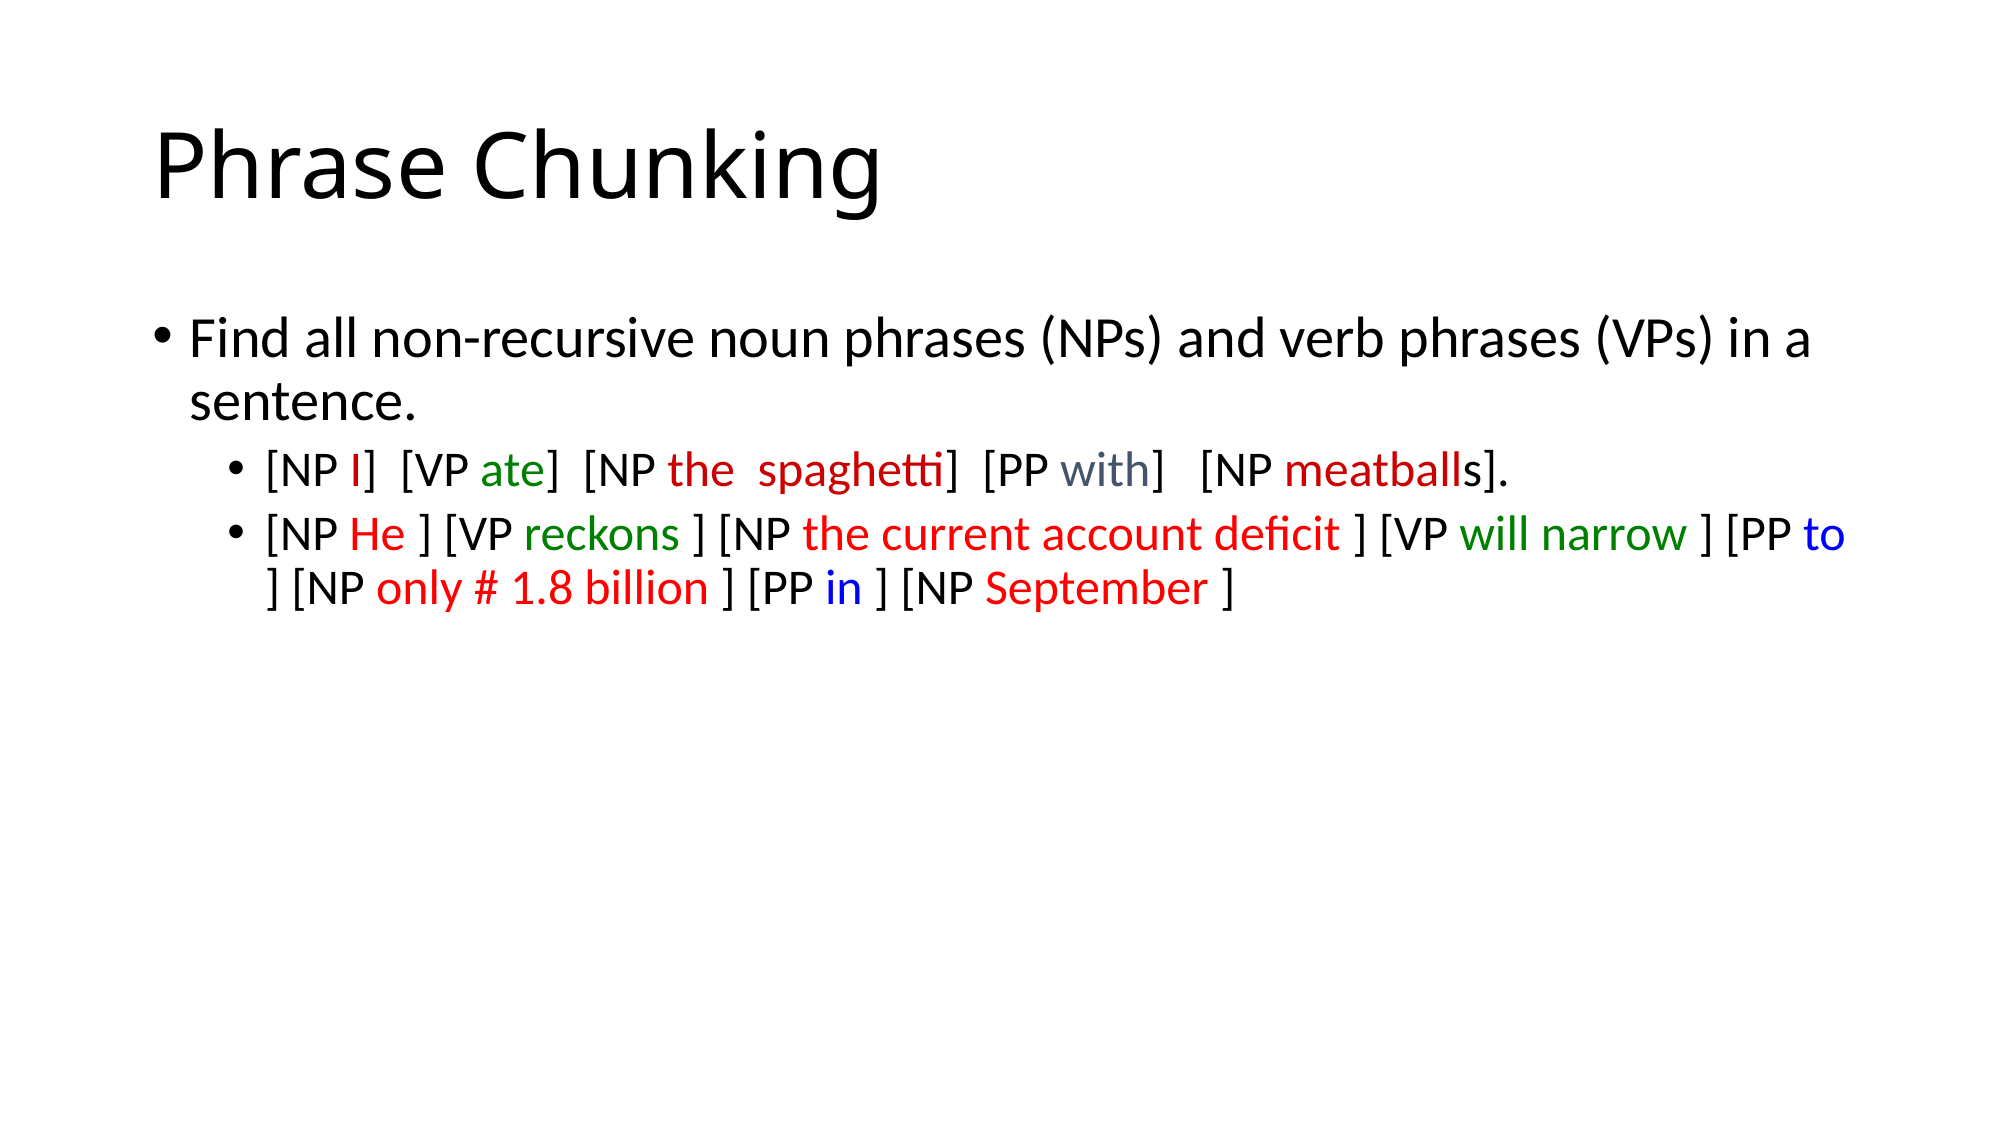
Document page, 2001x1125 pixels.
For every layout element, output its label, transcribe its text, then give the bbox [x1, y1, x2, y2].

title Phrase Chunking [137, 59, 1863, 278]
list Find all non-recursive noun phrases (NPs) and verb phrases (VPs) in a sentence. [NP I] [VP ate] [NP the spaghetti] [PP with] [NP meatballs]. [NP He ] [VP reckons ] [NP the current account deficit ] [VP will narrow ] [PP to ] [NP only # 1.8 billion ] [PP in ] [NP September ] [137, 299, 1863, 1014]
